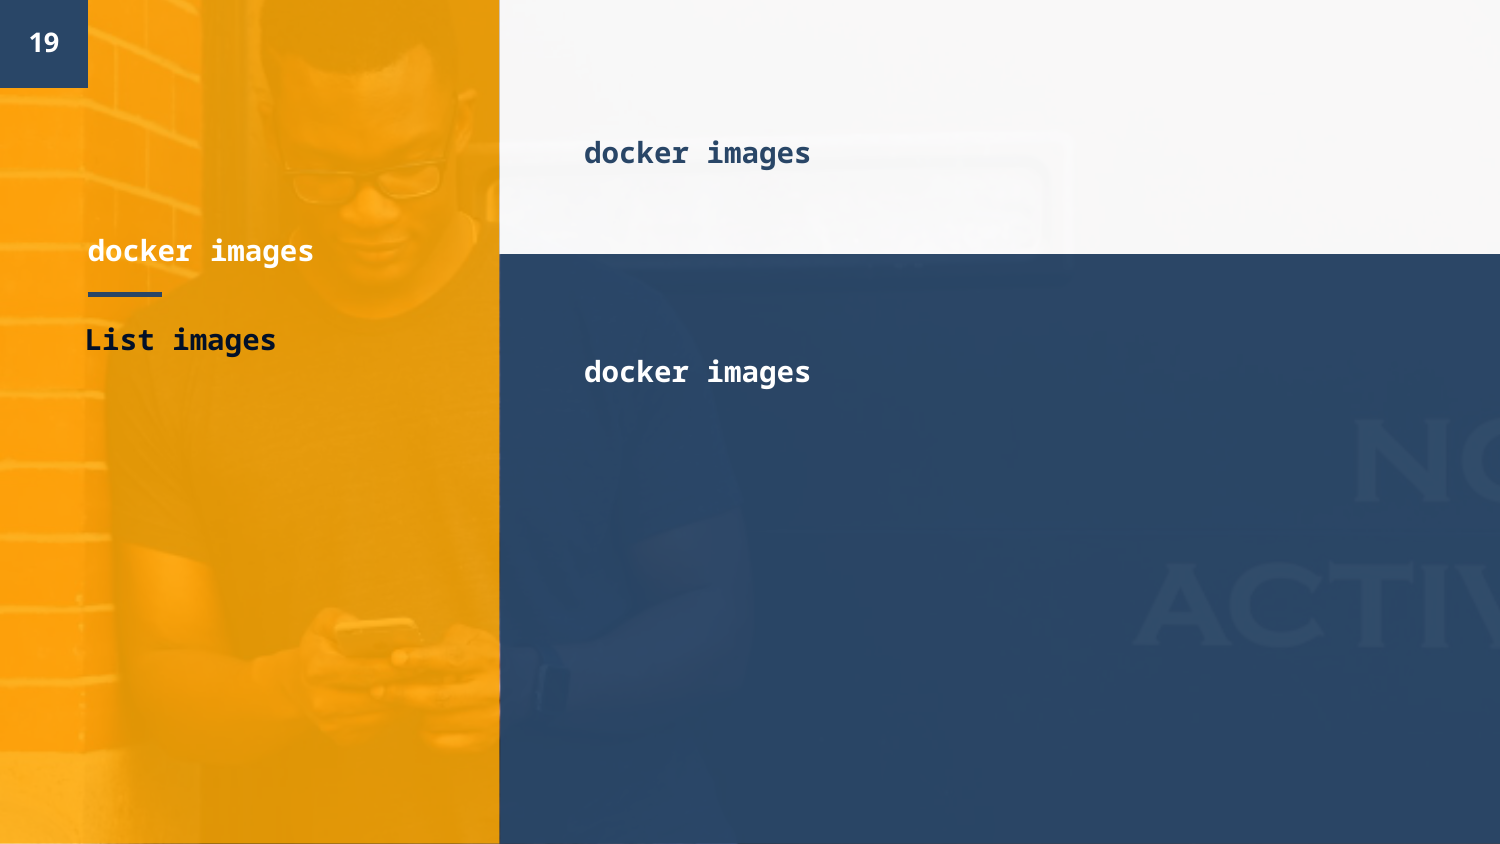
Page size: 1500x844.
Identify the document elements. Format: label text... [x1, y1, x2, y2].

list List images [50, 306, 425, 728]
slide_number 19 [0, 0, 89, 88]
list docker images [550, 73, 1455, 185]
list docker images [550, 294, 1455, 403]
title docker images [72, 171, 425, 283]
